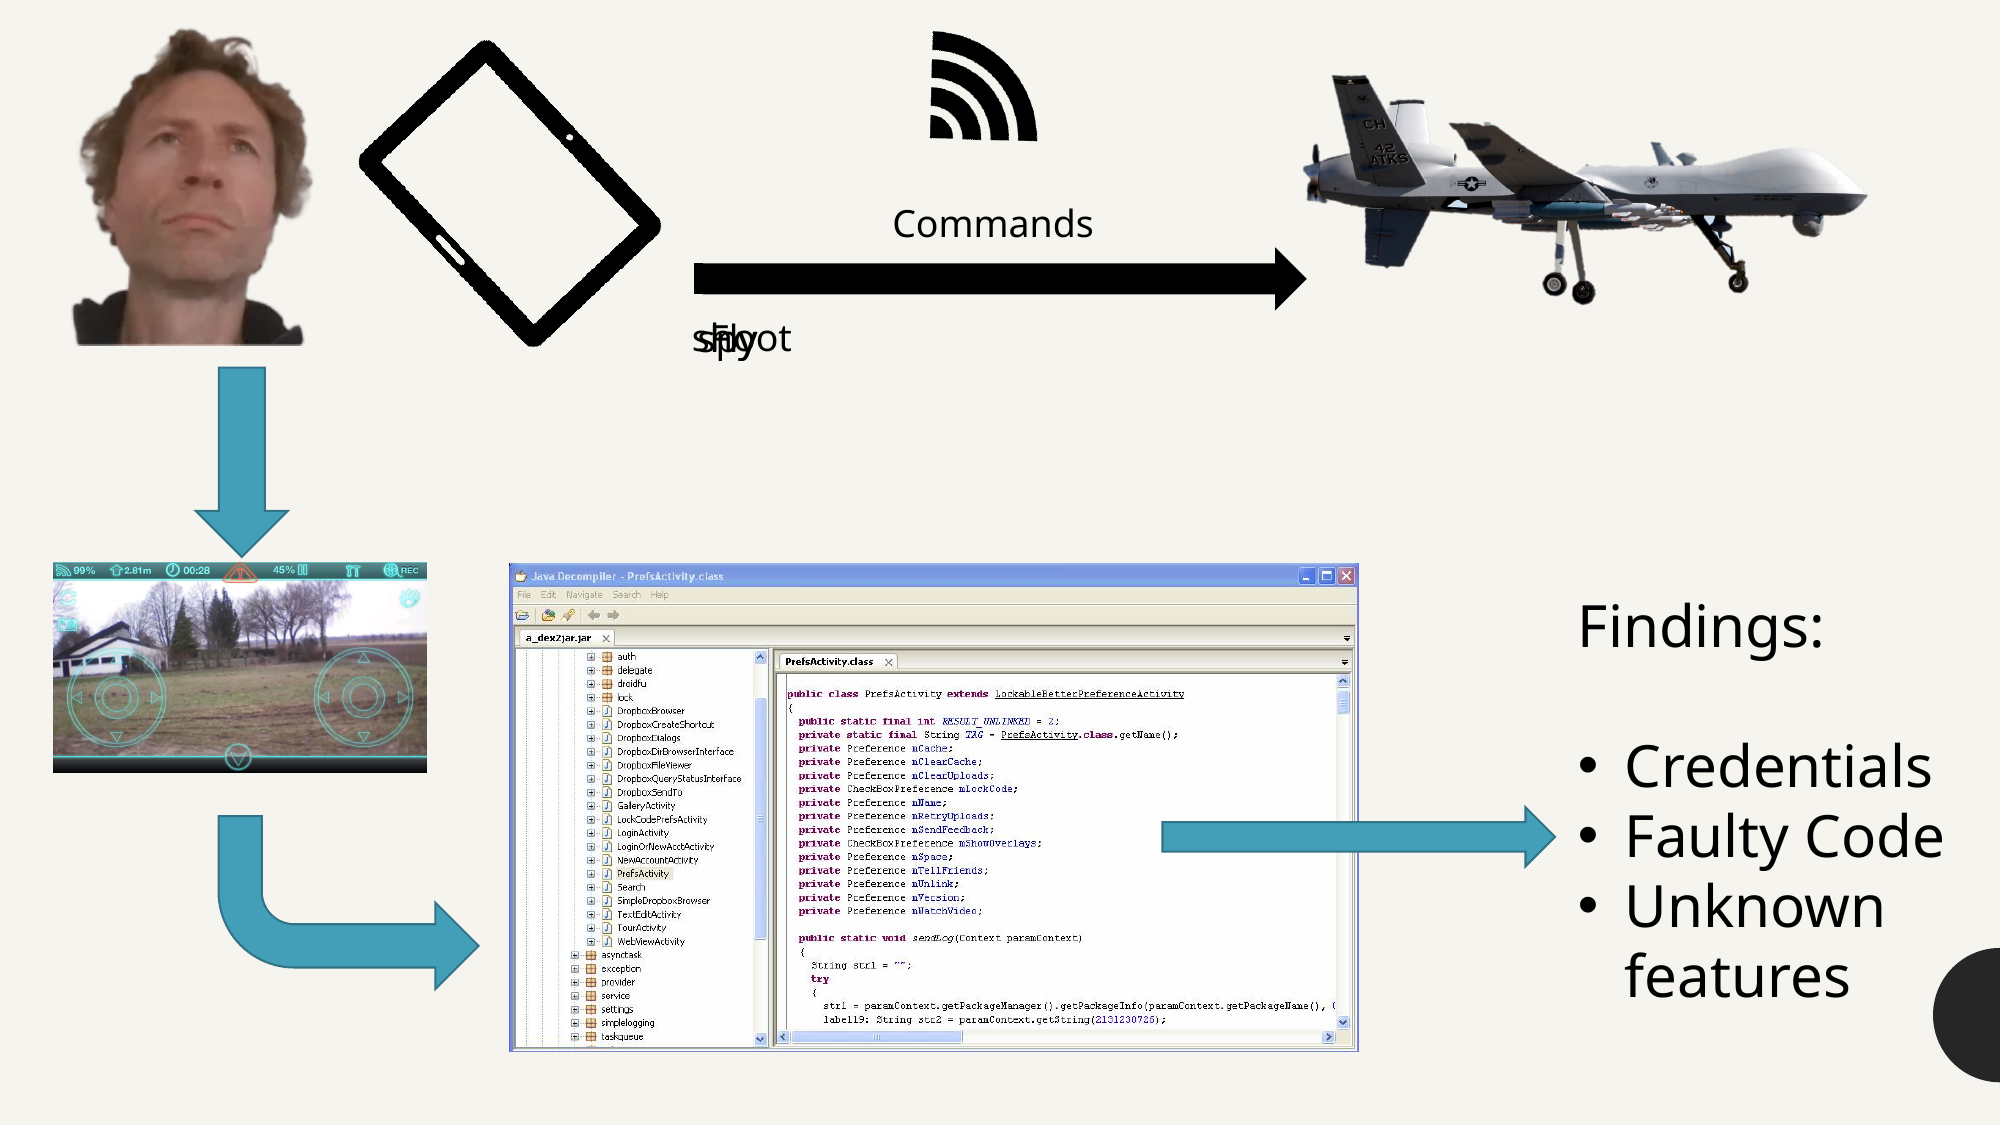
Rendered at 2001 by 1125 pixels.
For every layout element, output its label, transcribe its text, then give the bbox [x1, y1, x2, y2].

text_box [1359, 804, 1557, 869]
picture [28, 0, 731, 415]
picture [811, 0, 1125, 212]
text_box [217, 815, 481, 992]
text_box [694, 263, 1227, 295]
text_box Commands [877, 192, 1227, 253]
picture [53, 562, 427, 773]
picture [509, 563, 1359, 1052]
text_box shoot [677, 307, 682, 367]
picture [1207, 0, 1970, 480]
text_box Findings: Credentials Faulty Code Unknown features [1563, 581, 1971, 1087]
picture [960, 253, 970, 258]
text_box spy [682, 307, 878, 368]
text_box [193, 366, 291, 559]
